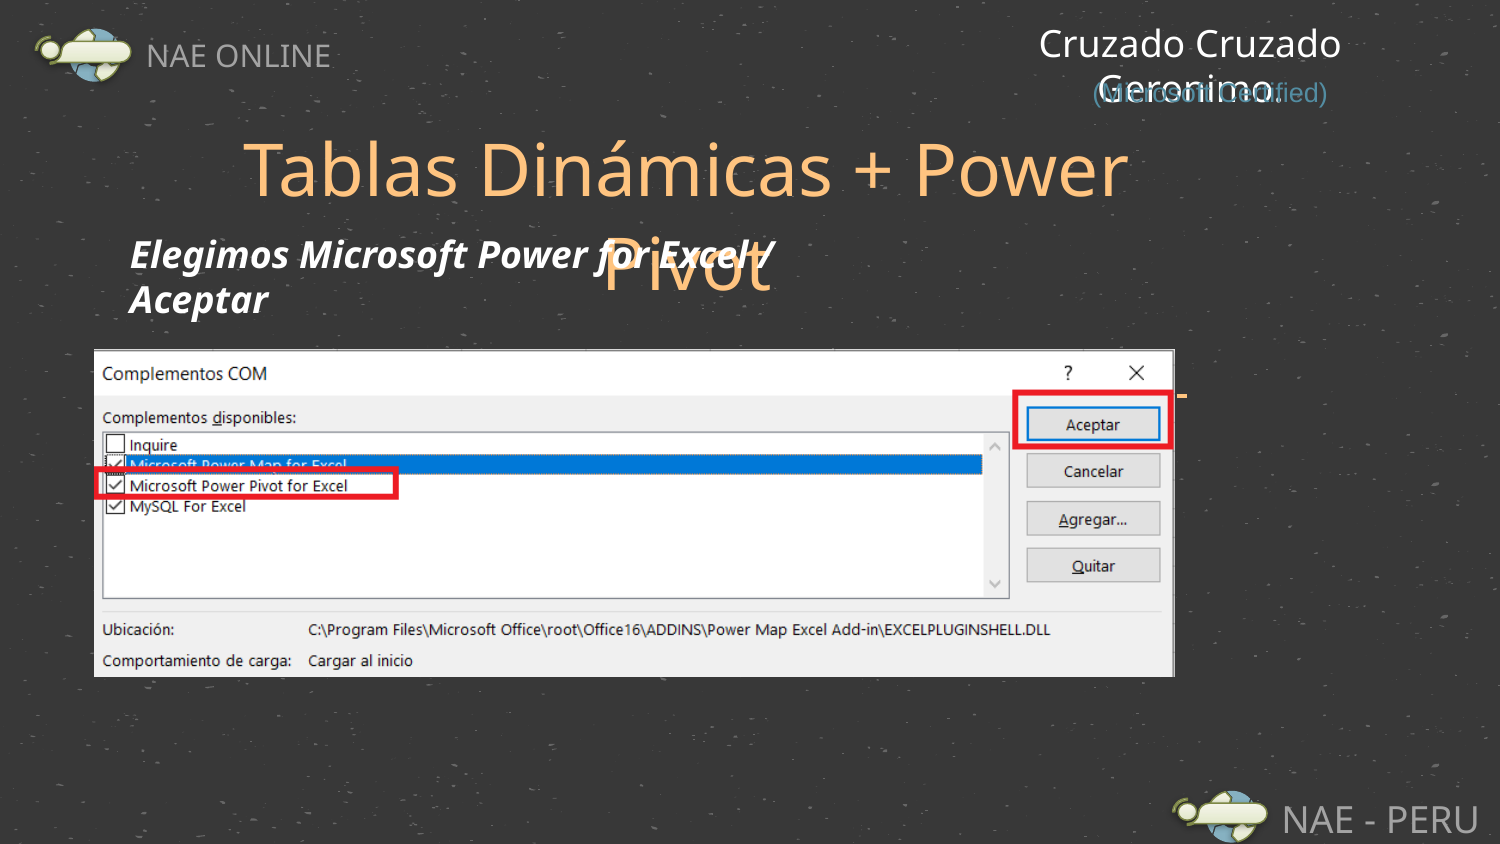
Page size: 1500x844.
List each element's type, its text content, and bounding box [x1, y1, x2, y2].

text_box NAE ONLINE [106, 28, 371, 104]
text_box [1172, 789, 1268, 844]
subtitle Cruzado Cruzado Geronimo. [885, 4, 1496, 67]
text_box Elegimos Microsoft Power for Excel / Aceptar [115, 223, 908, 313]
text_box NAE - PERU [1268, 789, 1500, 844]
text_box Tablas Dinámicas + Power Pivot [160, 110, 1214, 242]
picture [94, 349, 1175, 678]
text_box (Microsoft Certified) [877, 67, 1500, 115]
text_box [35, 27, 132, 84]
